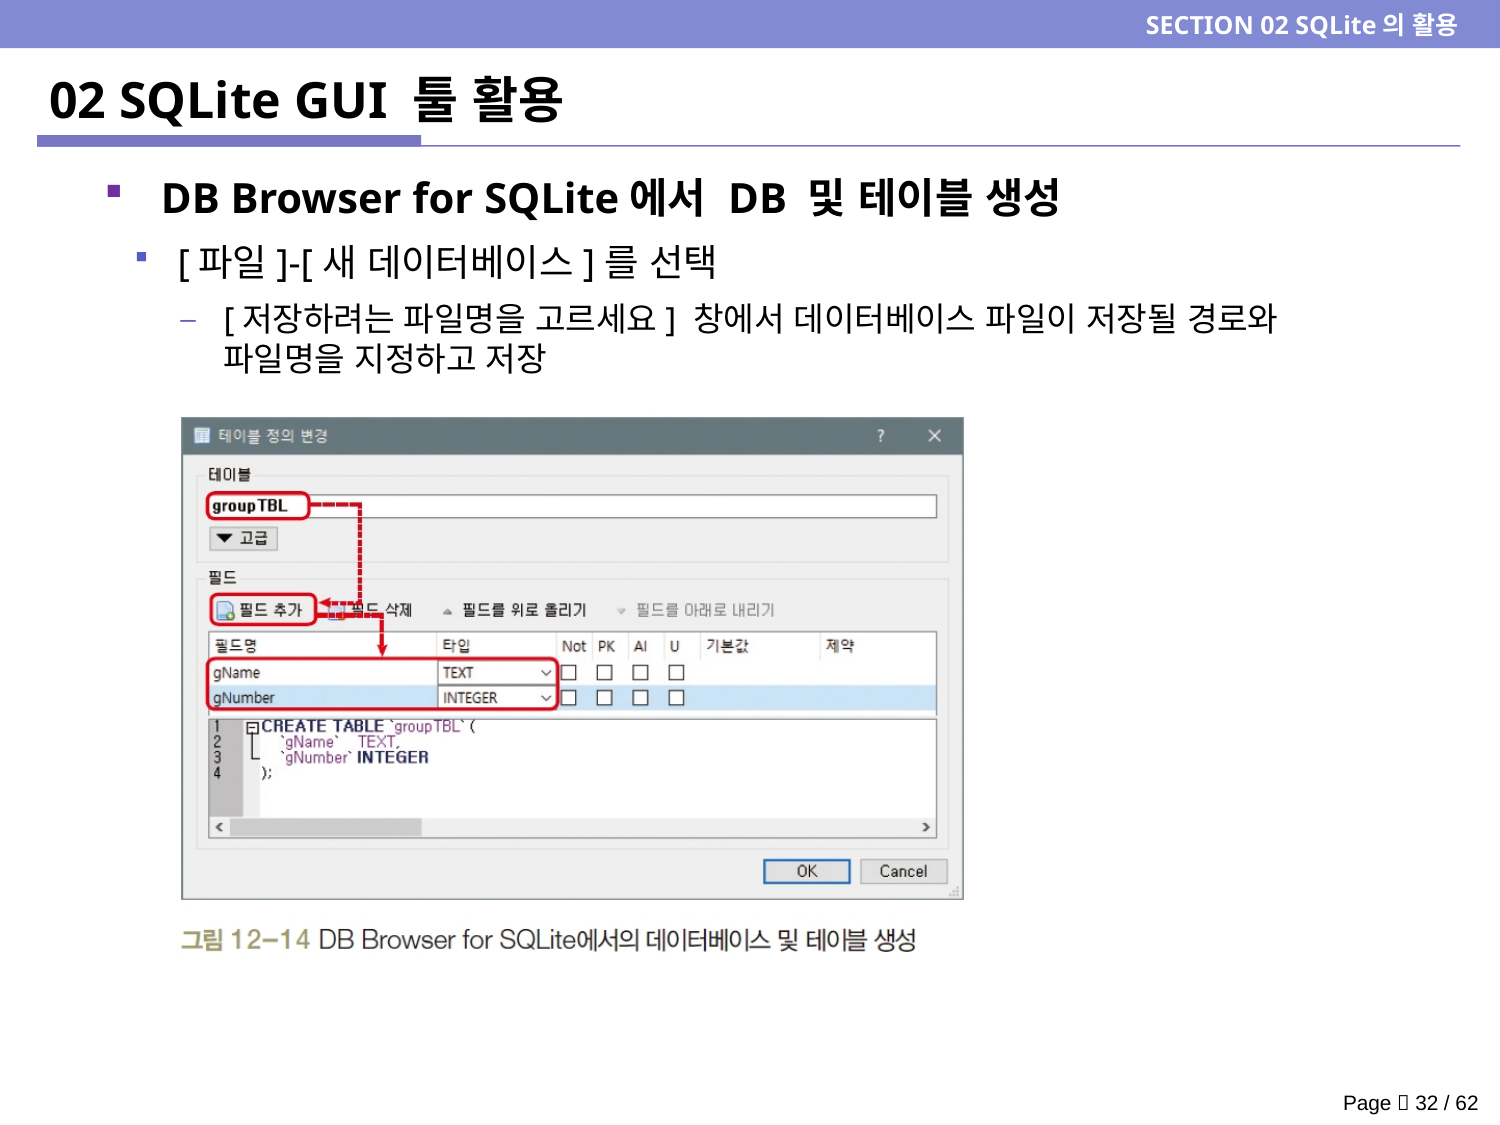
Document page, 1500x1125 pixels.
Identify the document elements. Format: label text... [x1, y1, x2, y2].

picture [178, 414, 967, 955]
title 02 SQLite GUI 툴 활용 [48, 67, 1448, 132]
list DB Browser for SQLite에서 DB 및 테이블 생성 [파일]-[새 데이터베이스]를 선택 [저장하려는 파일명을 고르세요] 창에서 데이터베이스 파일이 저장될 경로와 파일명을 지정하고 저장 [104, 171, 1382, 880]
text_box SECTION 02 SQLite의 활용 [1131, 2, 1500, 48]
